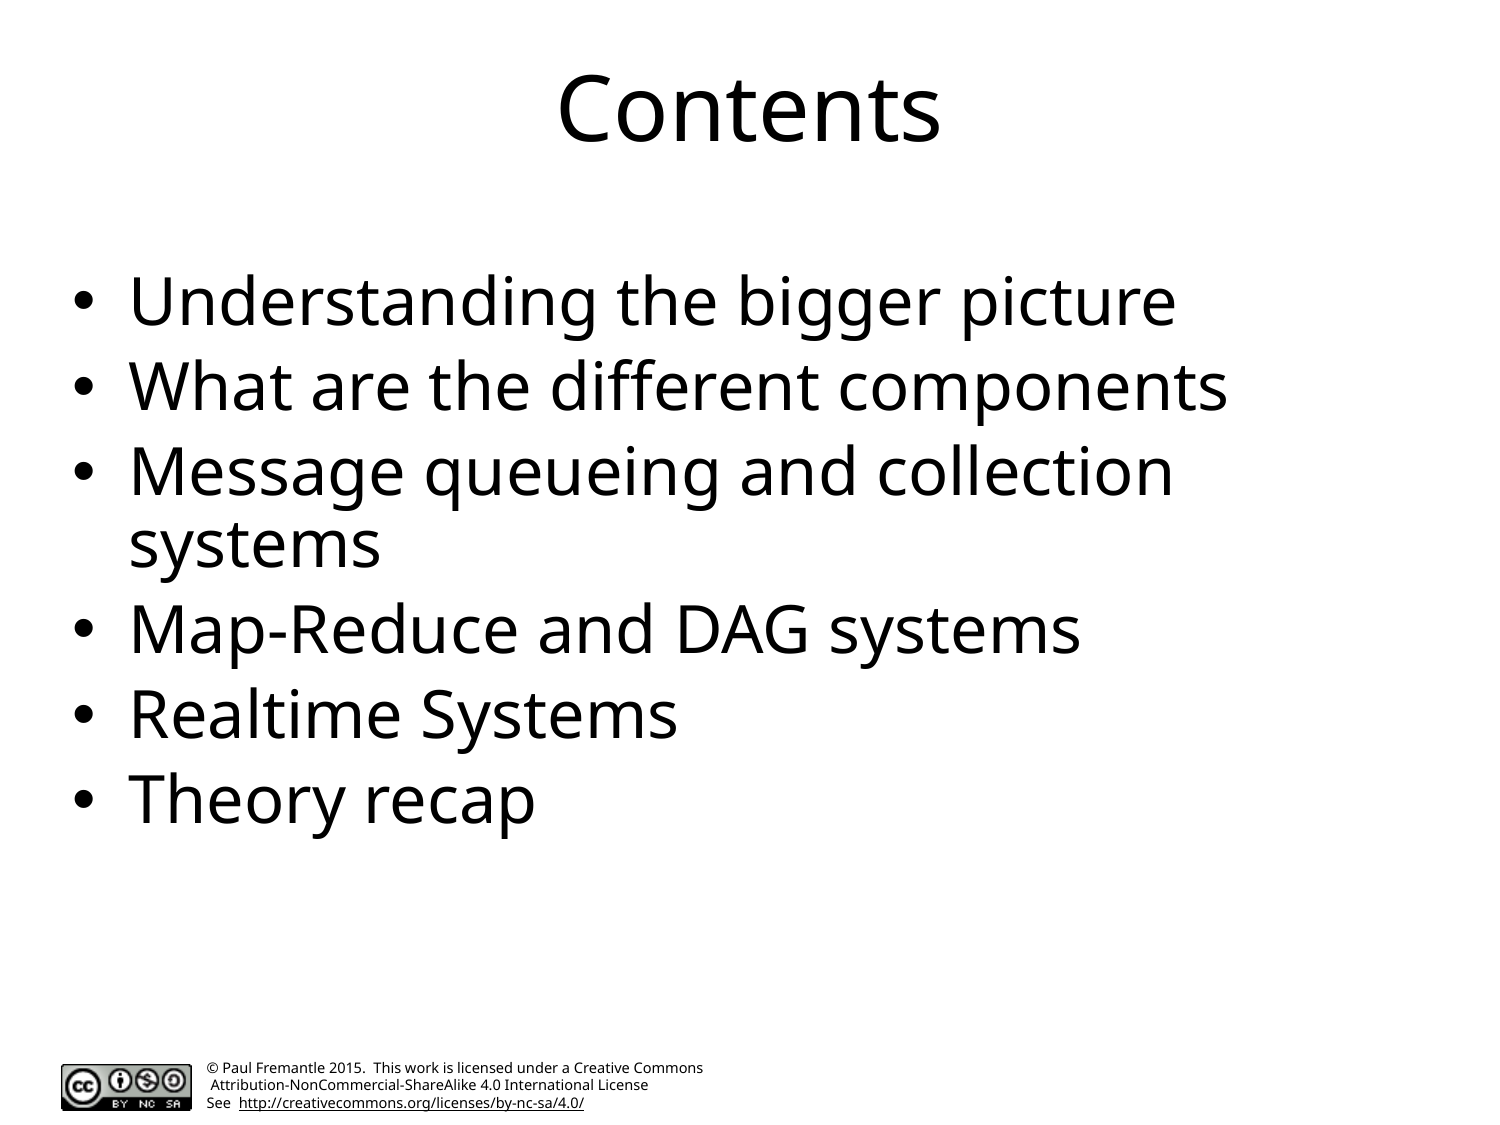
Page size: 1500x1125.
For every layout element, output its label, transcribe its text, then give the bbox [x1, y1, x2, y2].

title Contents [75, 45, 1425, 233]
picture [61, 1064, 192, 1111]
list Understanding the bigger picture What are the different components Message queueing and collection systems Map-Reduce and DAG systems Realtime Systems Theory recap [61, 262, 1412, 1005]
